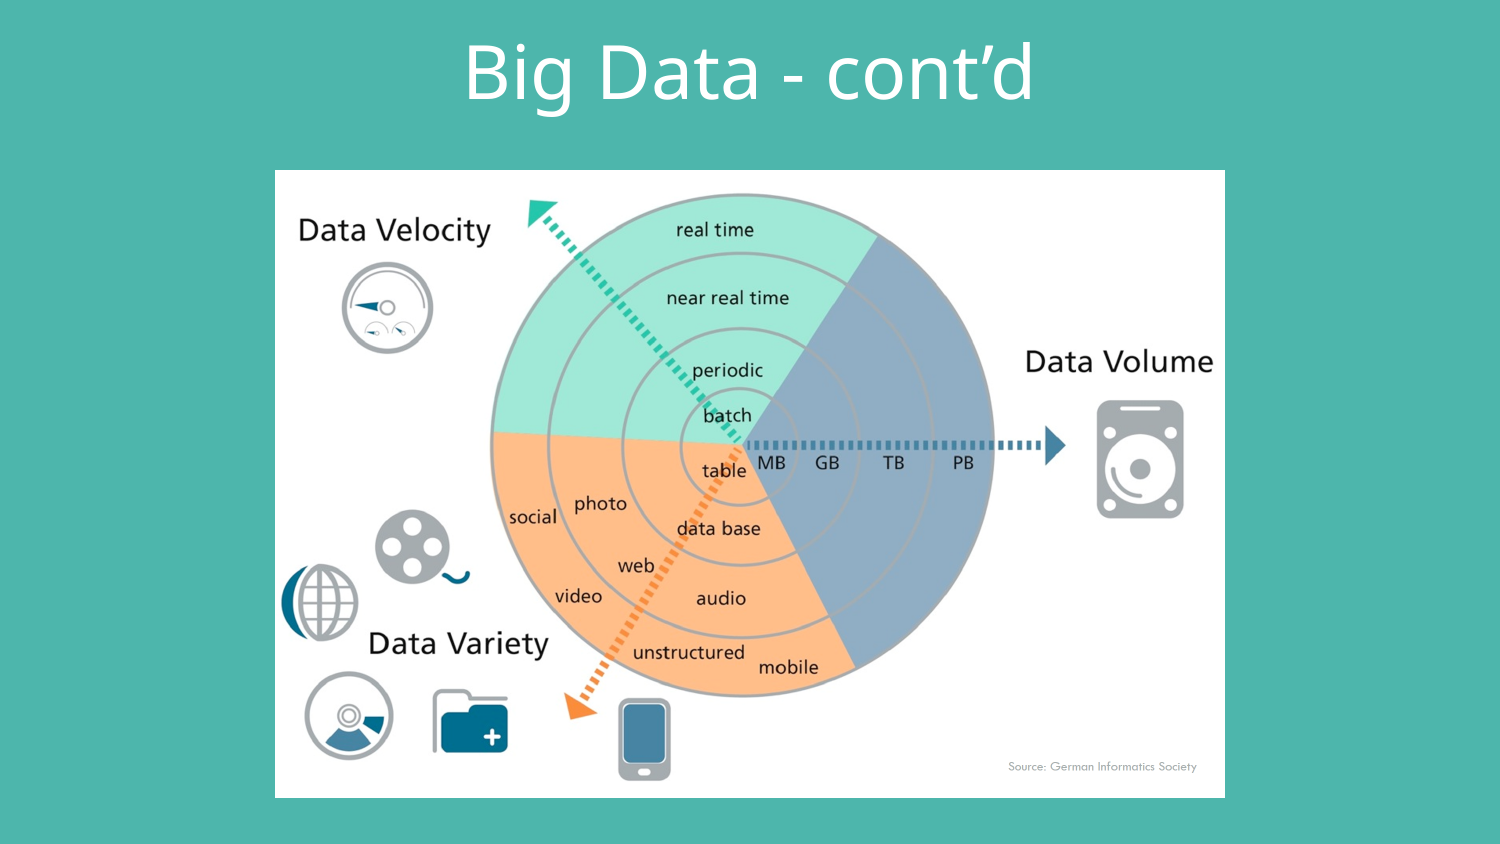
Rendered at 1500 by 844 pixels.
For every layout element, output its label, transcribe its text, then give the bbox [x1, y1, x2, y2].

picture [275, 169, 1225, 798]
text_box Big Data - cont’d [31, 9, 1468, 167]
